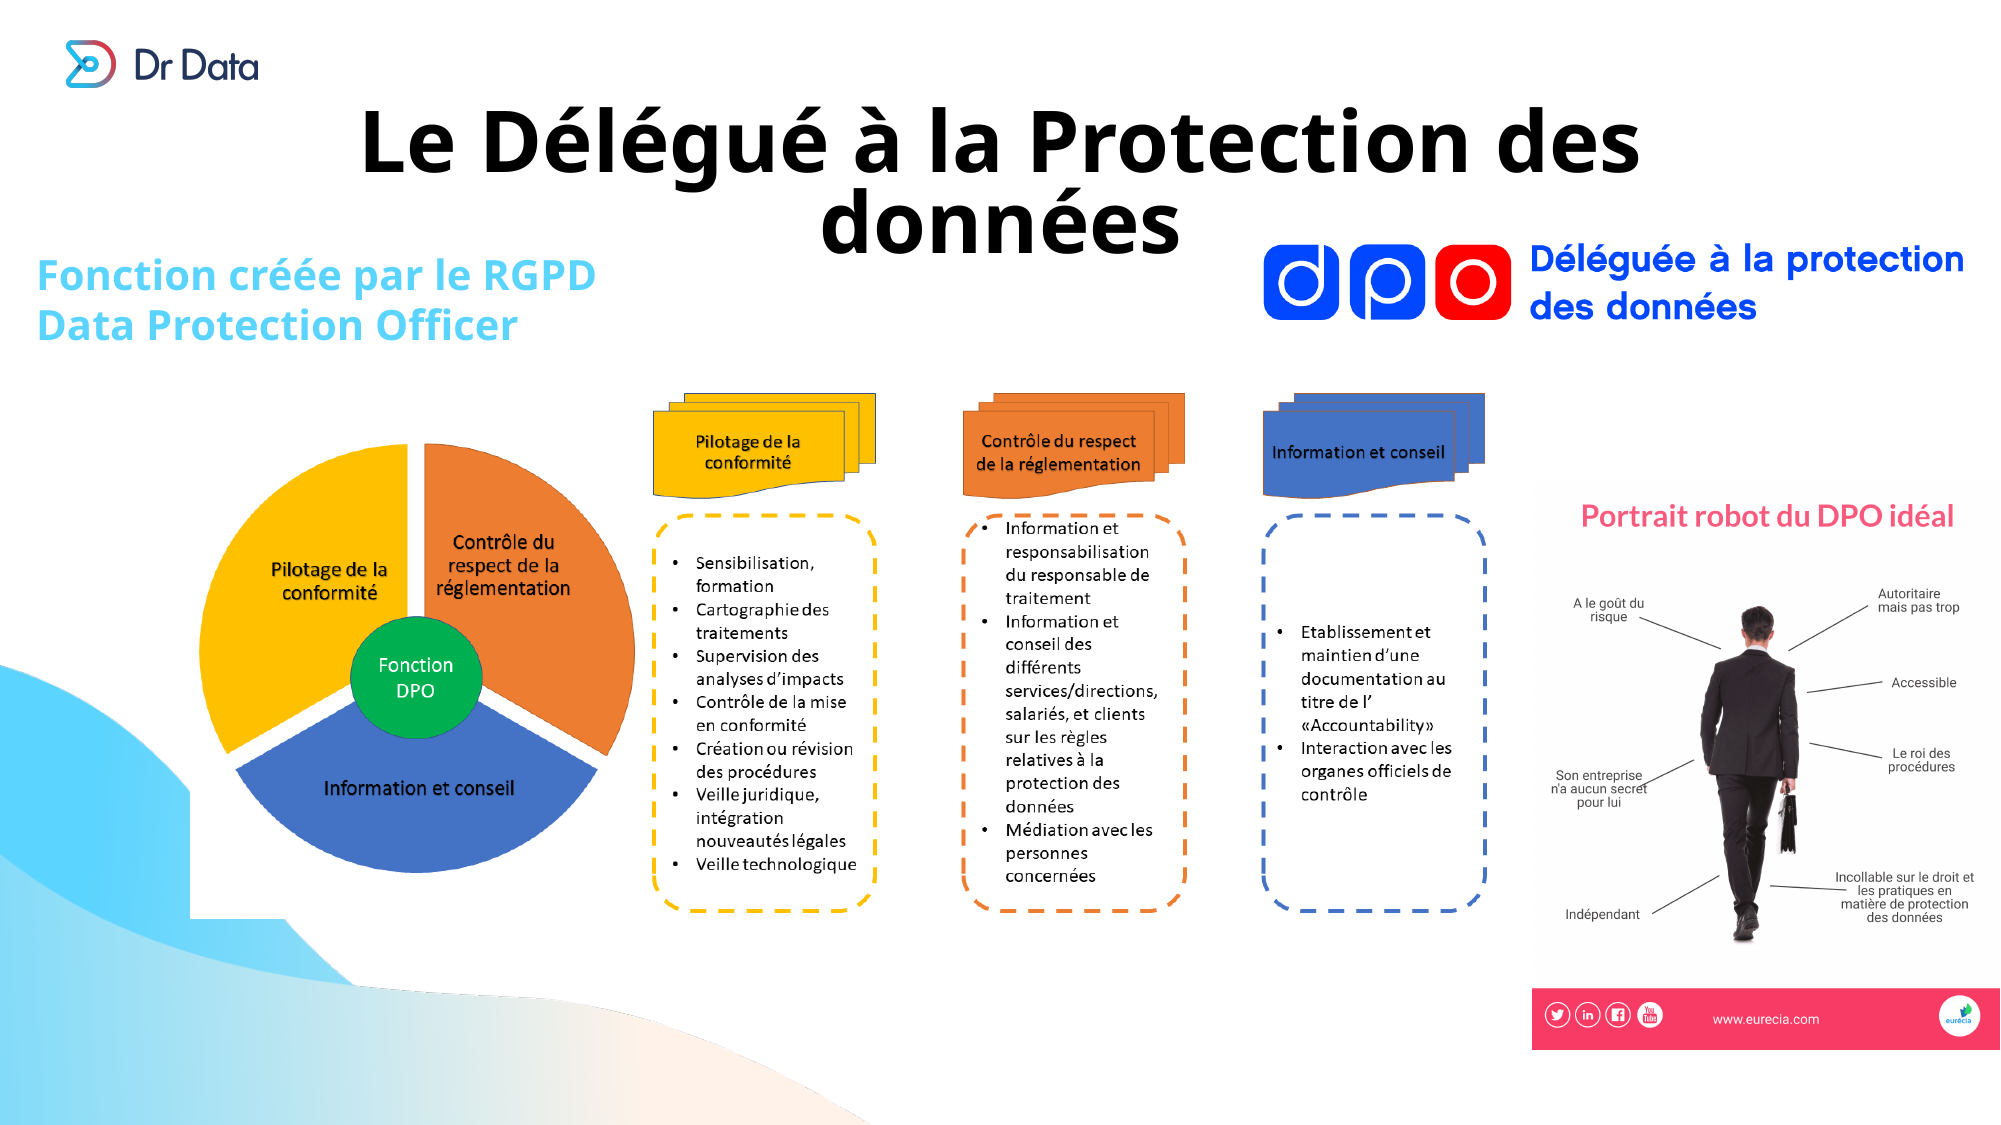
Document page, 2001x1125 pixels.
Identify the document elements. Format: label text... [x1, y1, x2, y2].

title Le Délégué à la Protection des données [284, 75, 1719, 181]
picture [0, 0, 2000, 1125]
text_box Fonction créée par le RGPD Data Protection Officer [36, 241, 800, 357]
